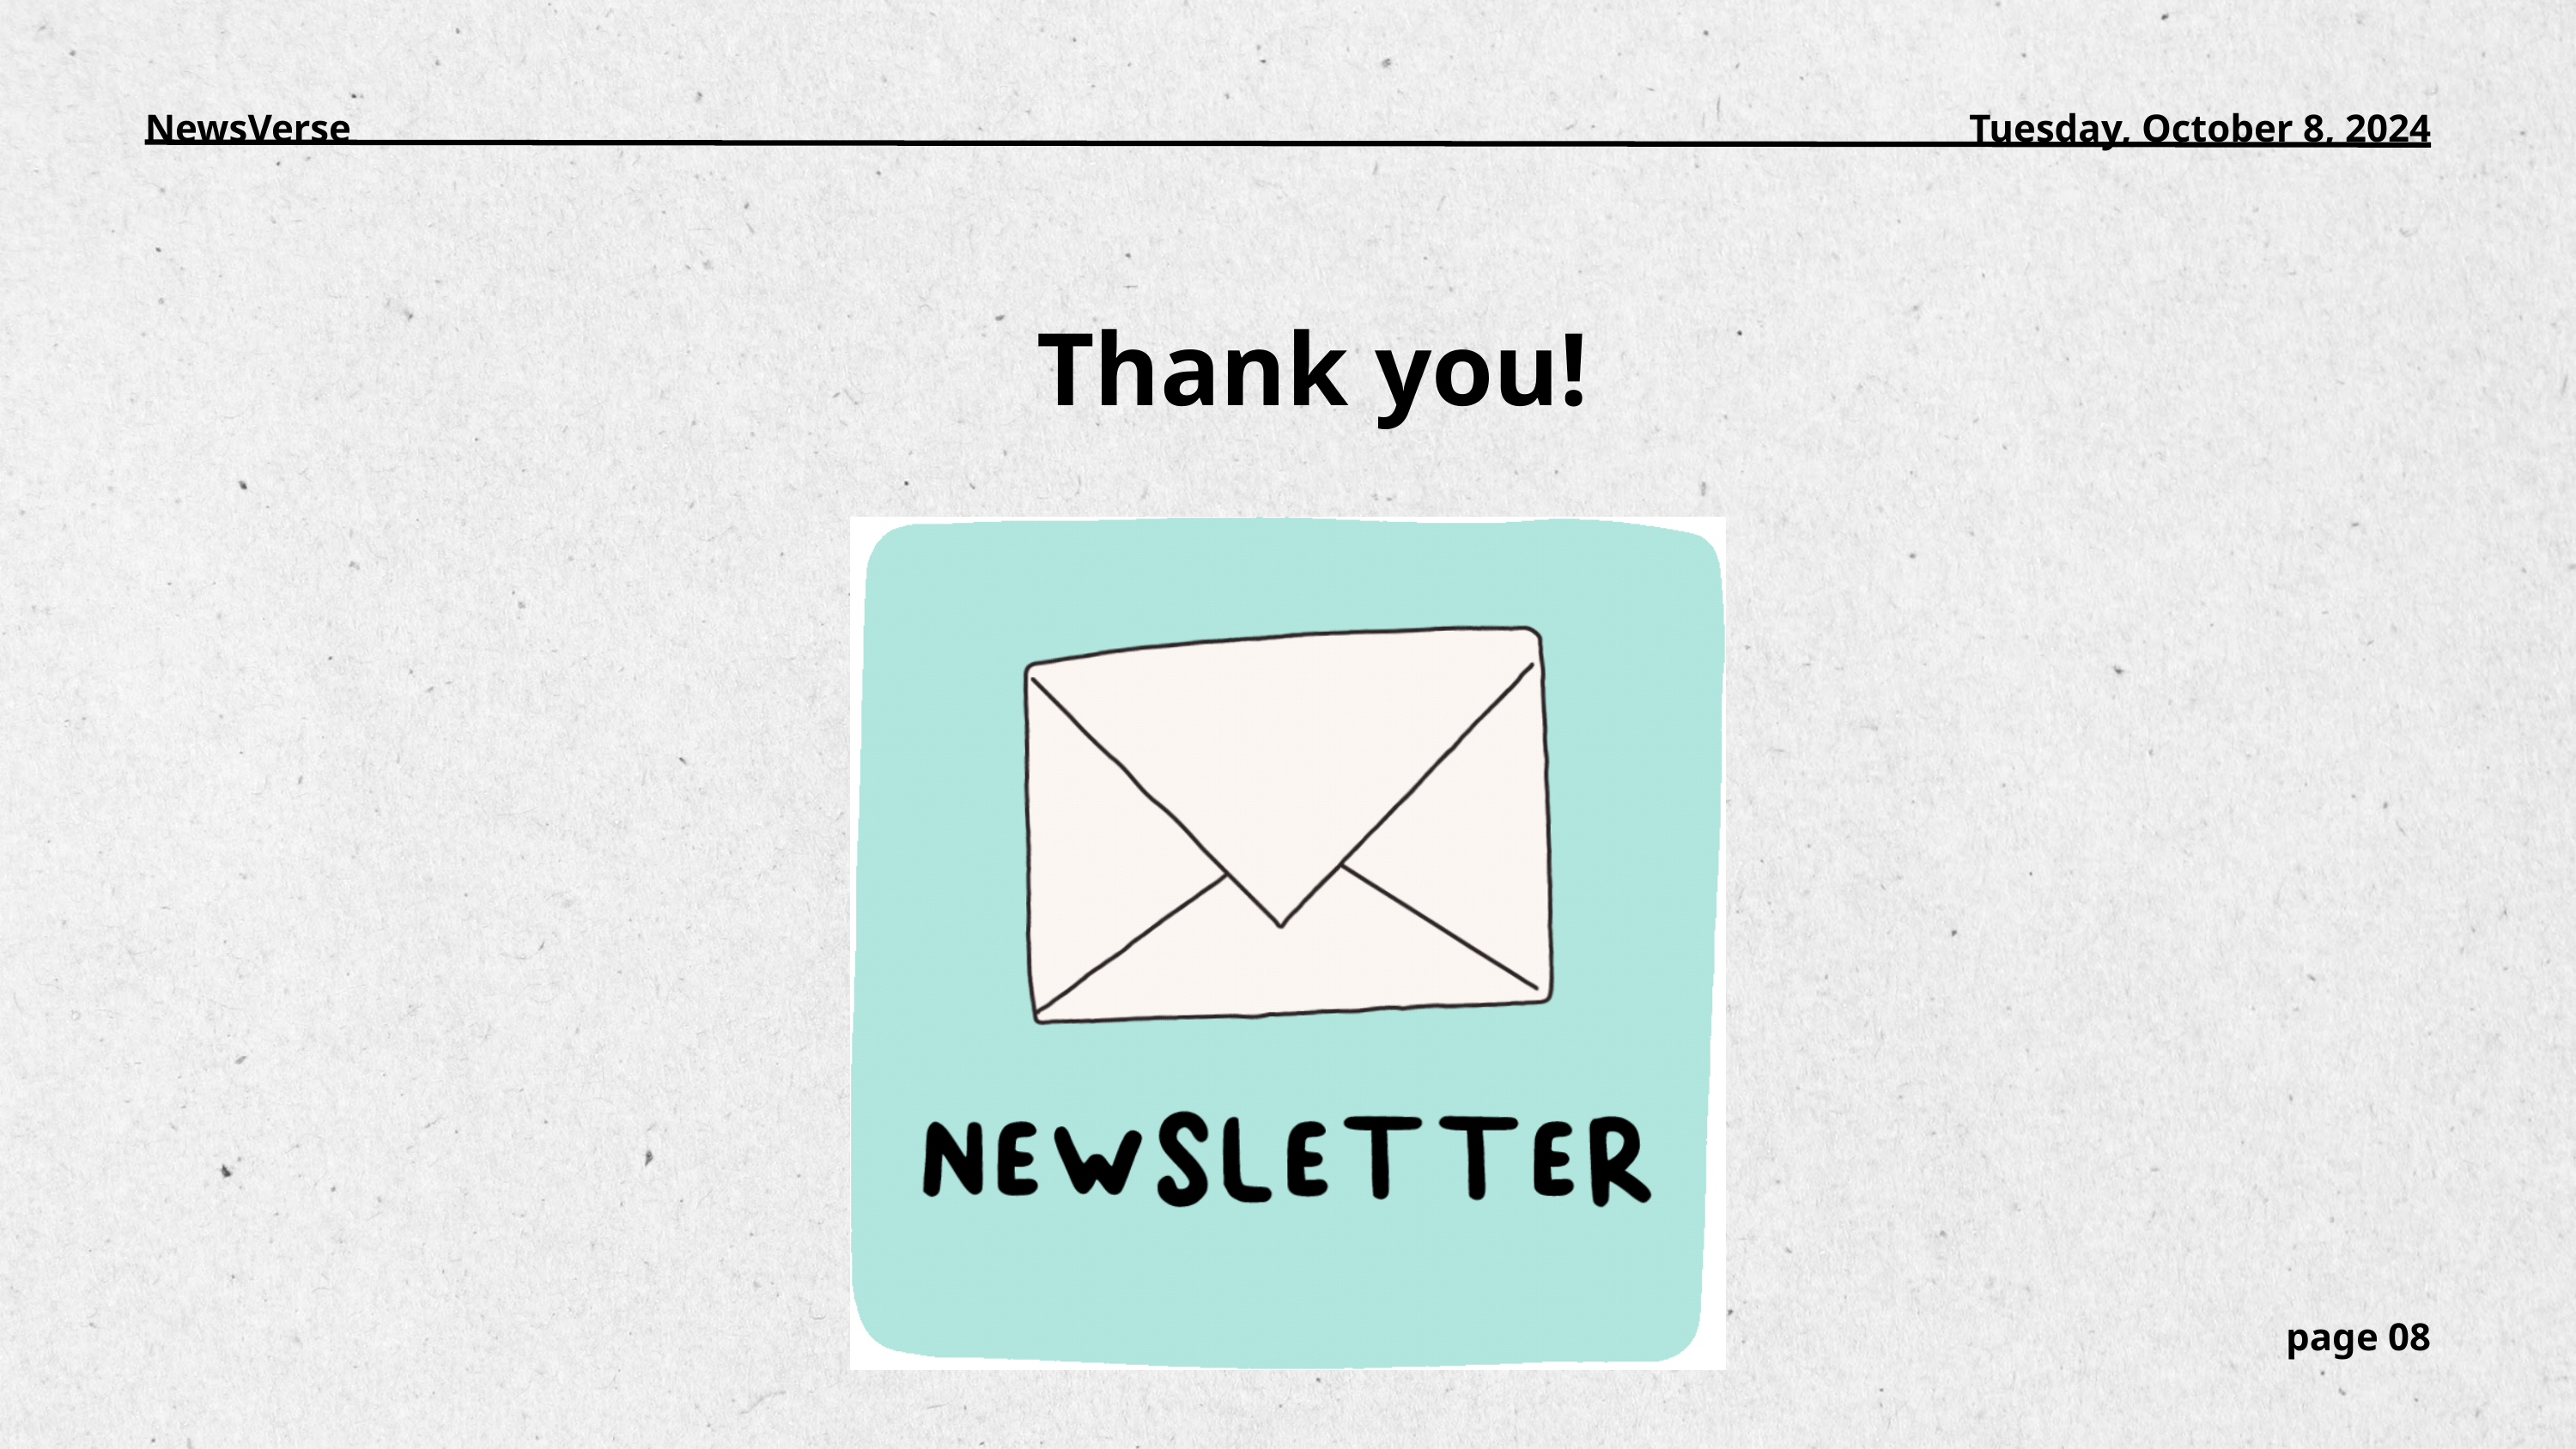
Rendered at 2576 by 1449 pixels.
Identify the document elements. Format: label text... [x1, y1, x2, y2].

picture [850, 516, 1726, 1371]
text_box Tuesday, October 8, 2024 [1690, 86, 2432, 142]
text_box NewsVerse [144, 86, 605, 142]
text_box Thank you! [1036, 258, 2180, 427]
text_box page 08 [1729, 1295, 2432, 1359]
text_box [0, 0, 2576, 1449]
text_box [144, 142, 2432, 145]
